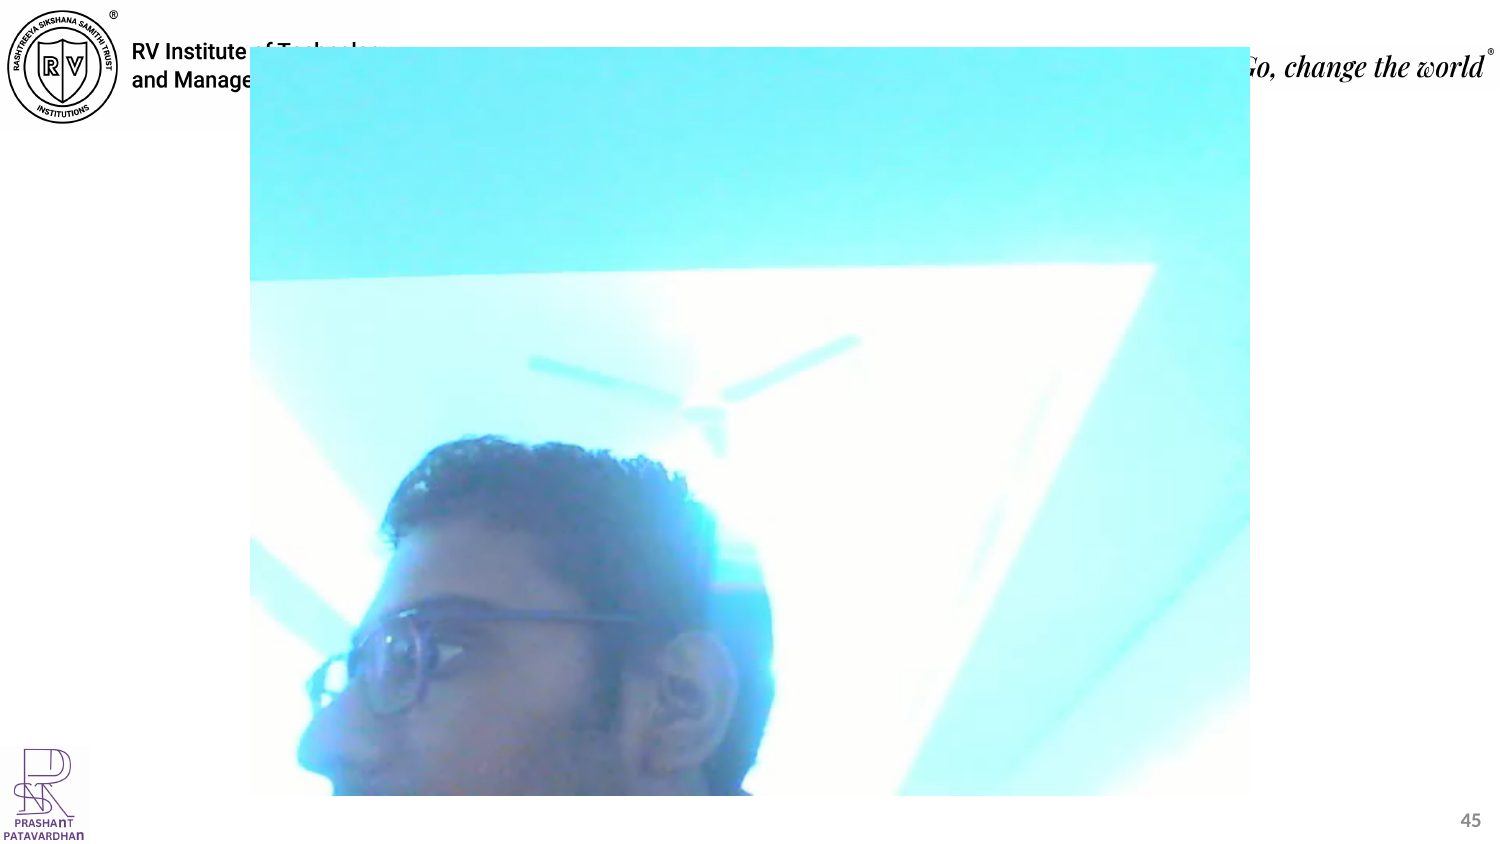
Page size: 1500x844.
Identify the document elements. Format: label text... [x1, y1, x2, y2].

picture [0, 0, 399, 133]
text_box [249, 46, 1250, 797]
picture [1234, 43, 1500, 90]
picture [0, 746, 89, 844]
slide_number 45 [1159, 796, 1497, 842]
